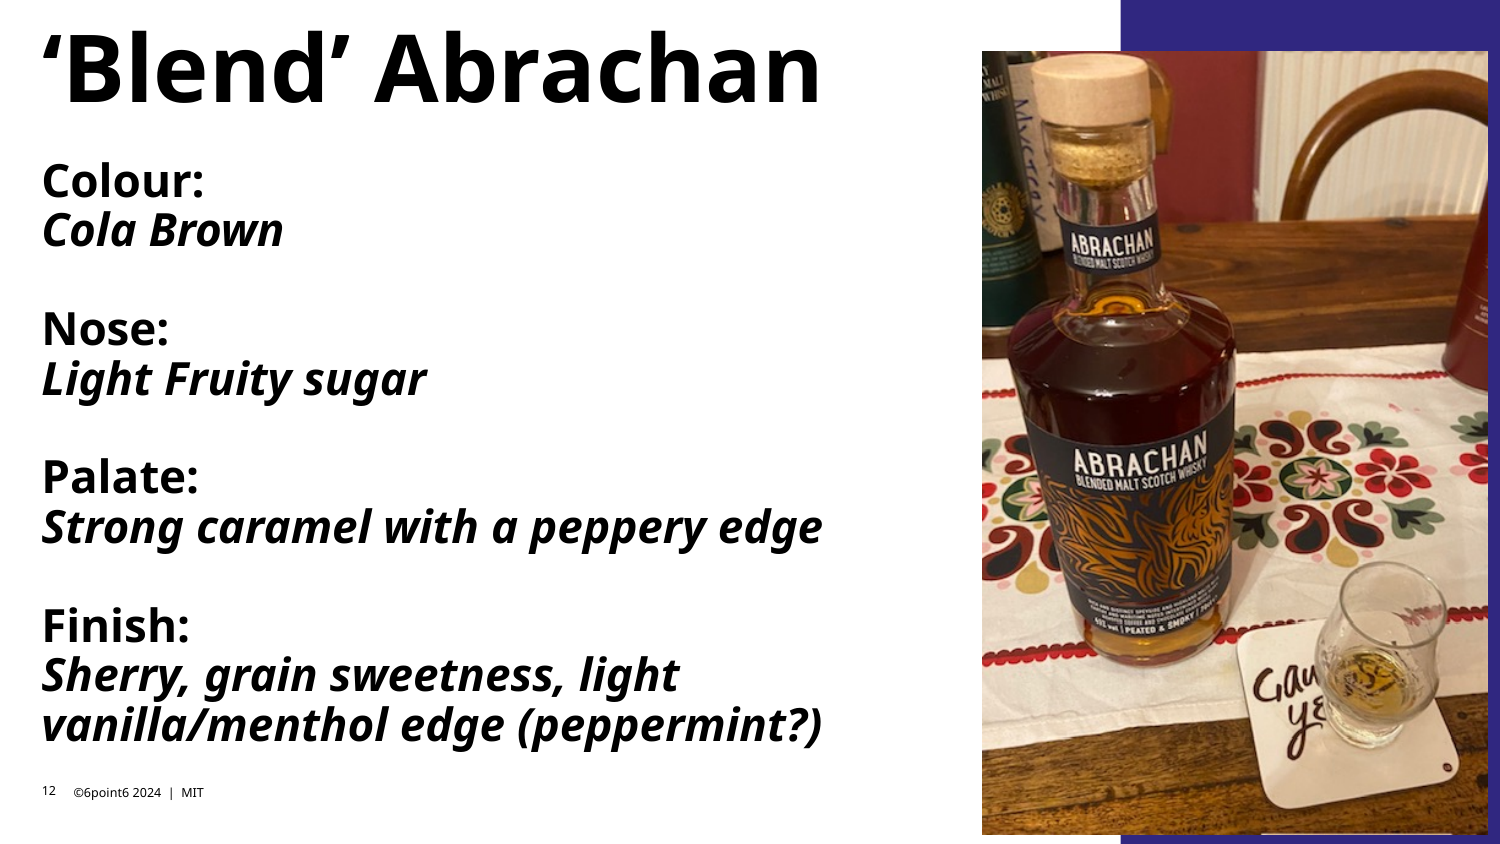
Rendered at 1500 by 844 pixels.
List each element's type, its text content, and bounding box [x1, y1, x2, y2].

text_box Colour: Cola Brown Nose: Light Fruity sugar Palate: Strong caramel with a peppery edge Finish: Sherry, grain sweetness, light vanilla/menthol edge (peppermint?) [41, 152, 896, 507]
slide_number ‹#› [26, 777, 104, 805]
picture [982, 51, 1488, 835]
title ‘Blend’ Abrachan [41, 39, 1231, 106]
